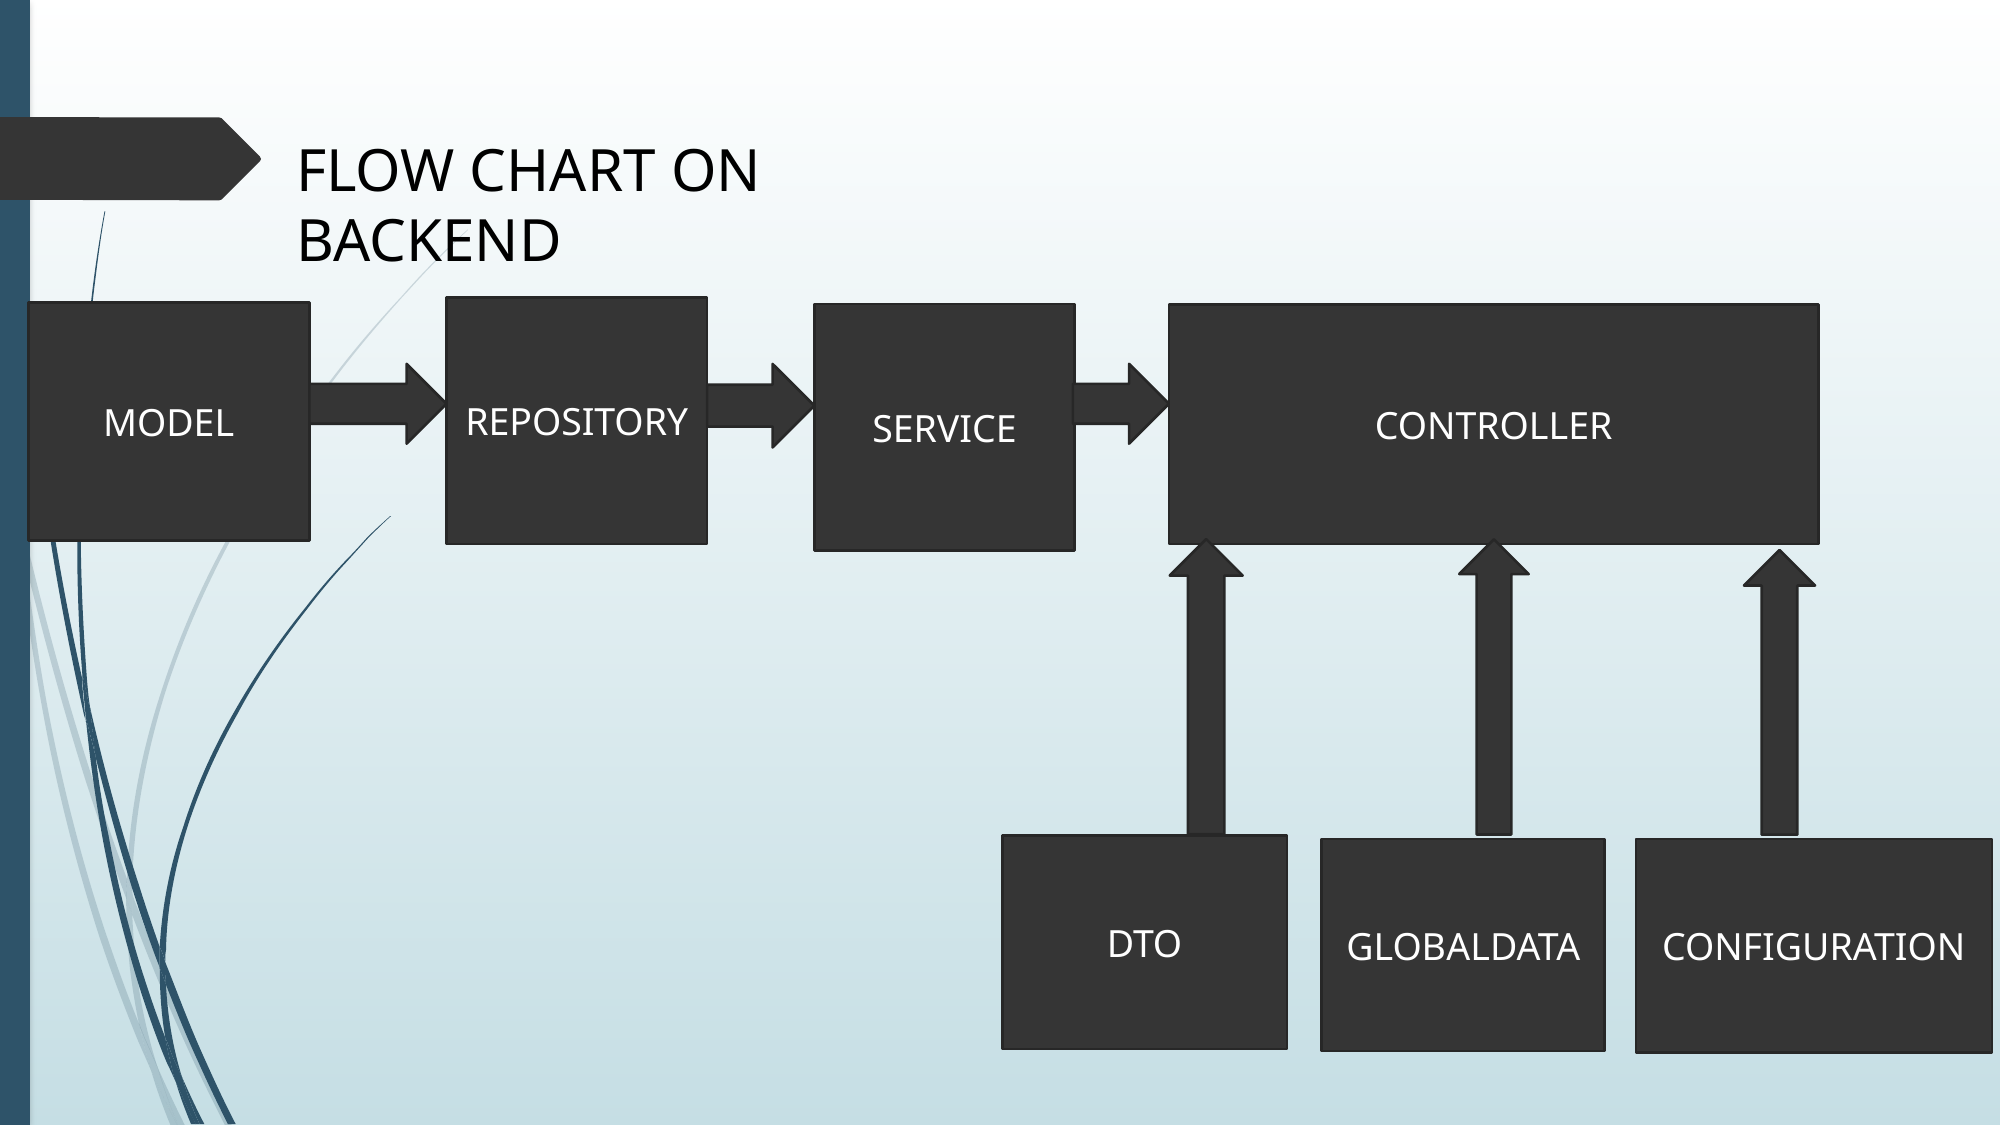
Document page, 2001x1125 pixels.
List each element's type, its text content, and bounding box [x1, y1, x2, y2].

text_box [1168, 538, 1244, 836]
text_box SERVICE [813, 303, 1076, 552]
text_box GLOBALDATA [1320, 838, 1606, 1052]
text_box [1458, 538, 1530, 836]
text_box MODEL [27, 301, 311, 542]
text_box CONTROLLER [1168, 303, 1820, 545]
text_box [705, 362, 816, 449]
text_box [1742, 549, 1817, 836]
text_box REPOSITORY [445, 296, 708, 545]
text_box FLOW CHART ON BACKEND [281, 125, 1060, 281]
text_box CONFIGURATION [1635, 838, 1993, 1054]
text_box [308, 362, 448, 445]
text_box DTO [1001, 834, 1288, 1050]
text_box [1071, 362, 1170, 445]
